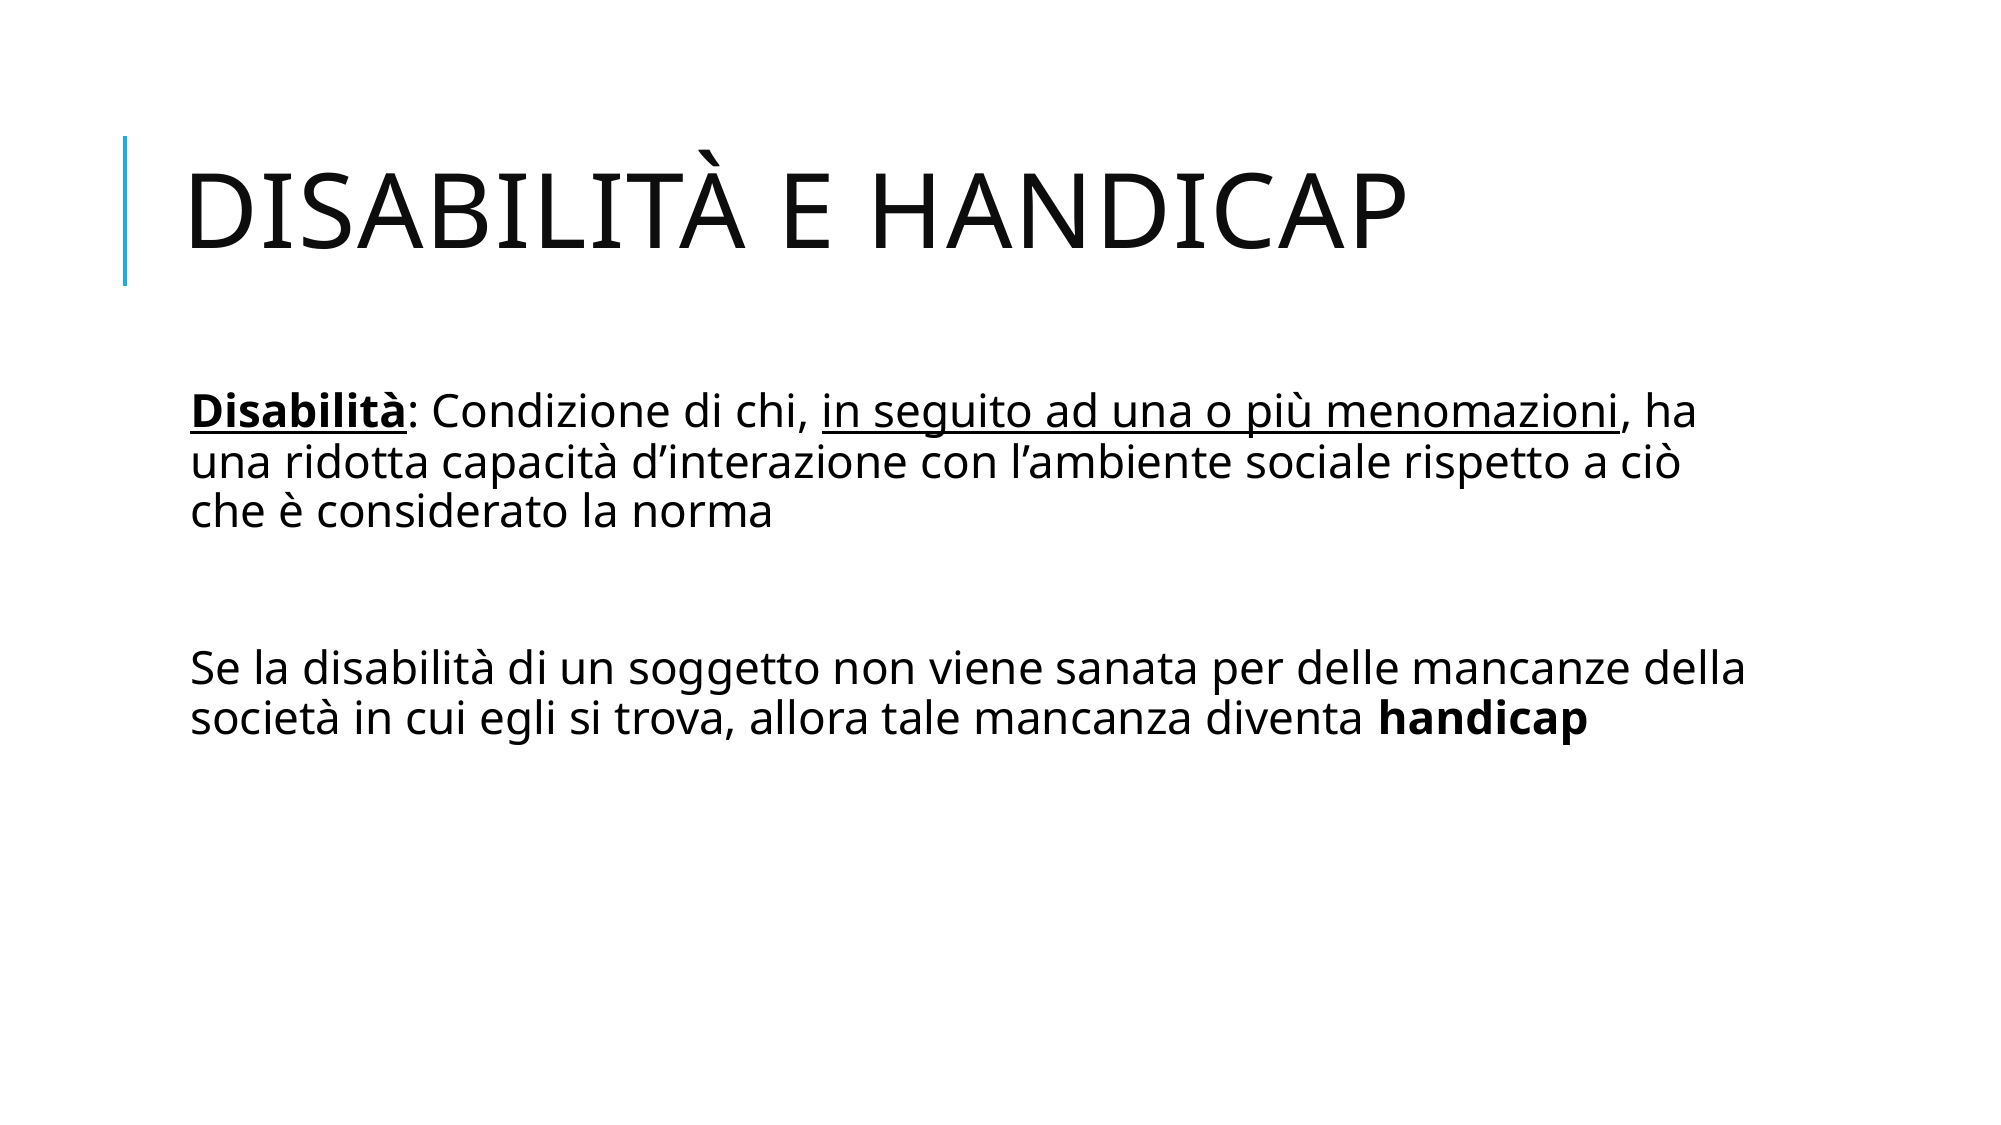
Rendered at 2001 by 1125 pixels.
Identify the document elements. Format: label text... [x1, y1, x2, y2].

list Disabilità: Condizione di chi, in seguito ad una o più menomazioni, ha una ridotta capacità d’interazione con l’ambiente sociale rispetto a ciò che è considerato la norma Se la disabilità di un soggetto non viene sanata per delle mancanze della società in cui egli si trova, allora tale mancanza diventa handicap [168, 375, 1763, 1035]
title Disabilità e handicap [168, 96, 1763, 342]
